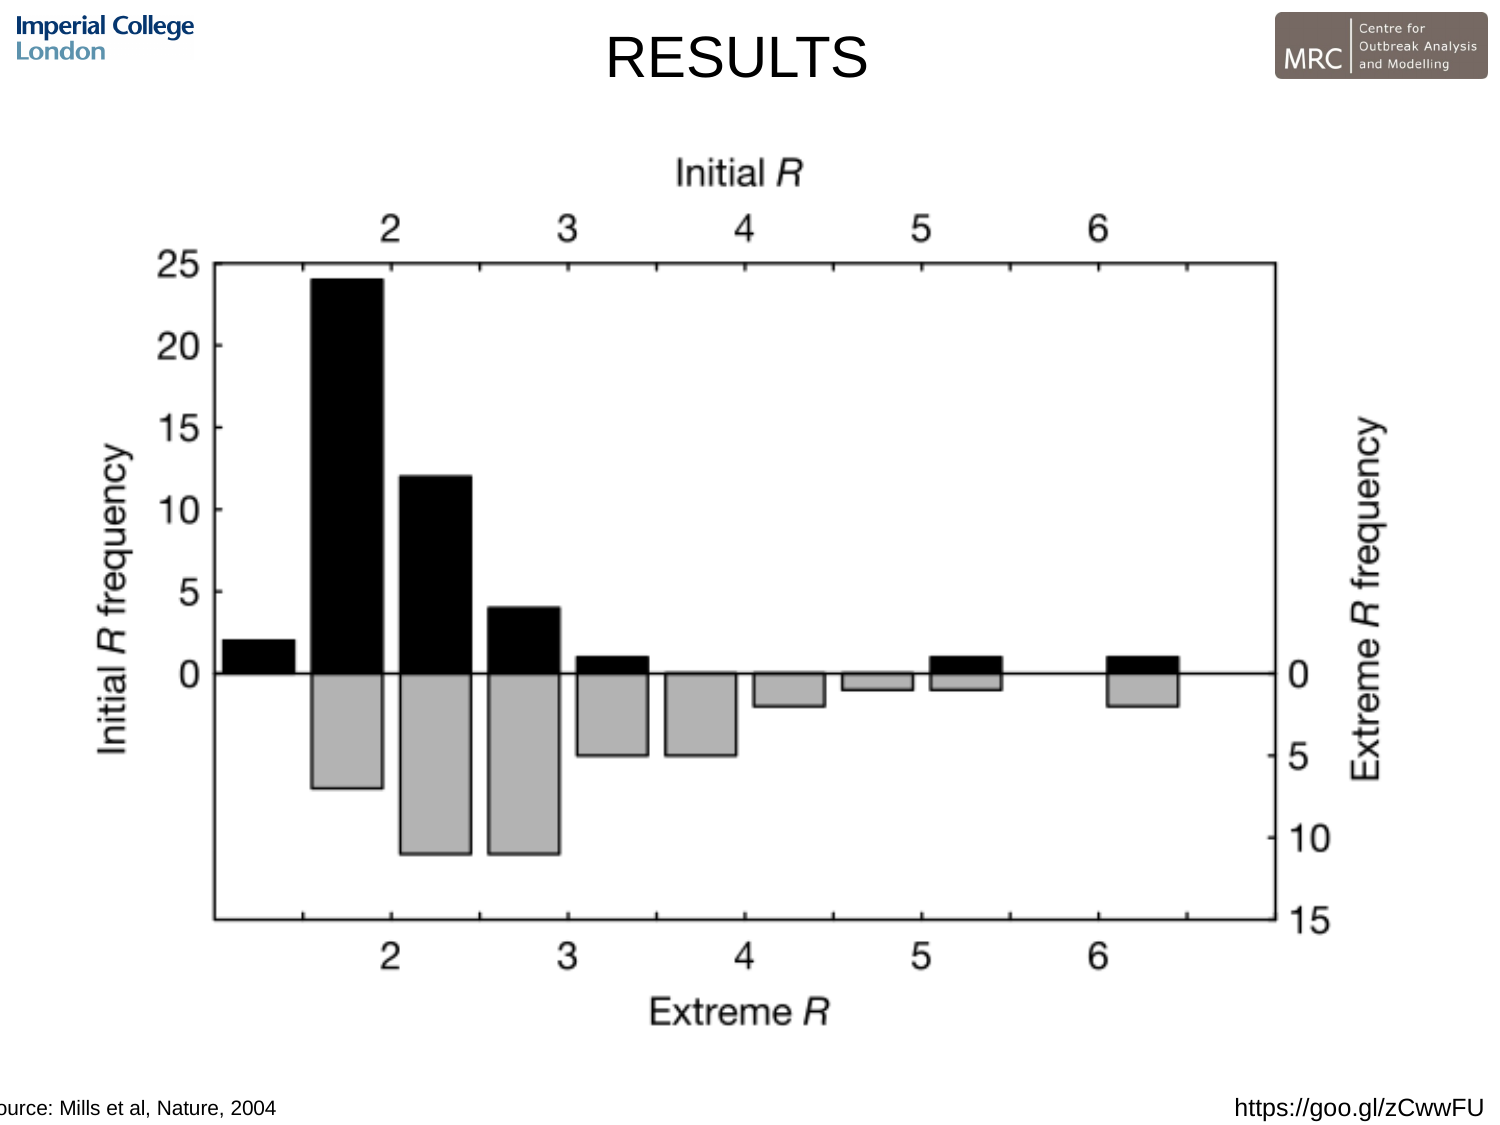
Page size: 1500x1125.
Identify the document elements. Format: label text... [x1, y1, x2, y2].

text_box Source: Mills et al, Nature, 2004 [0, 1087, 337, 1125]
text_box RESULTS [199, 7, 1275, 100]
picture [1275, 12, 1488, 79]
picture [17, 15, 194, 60]
picture [51, 112, 1451, 1059]
